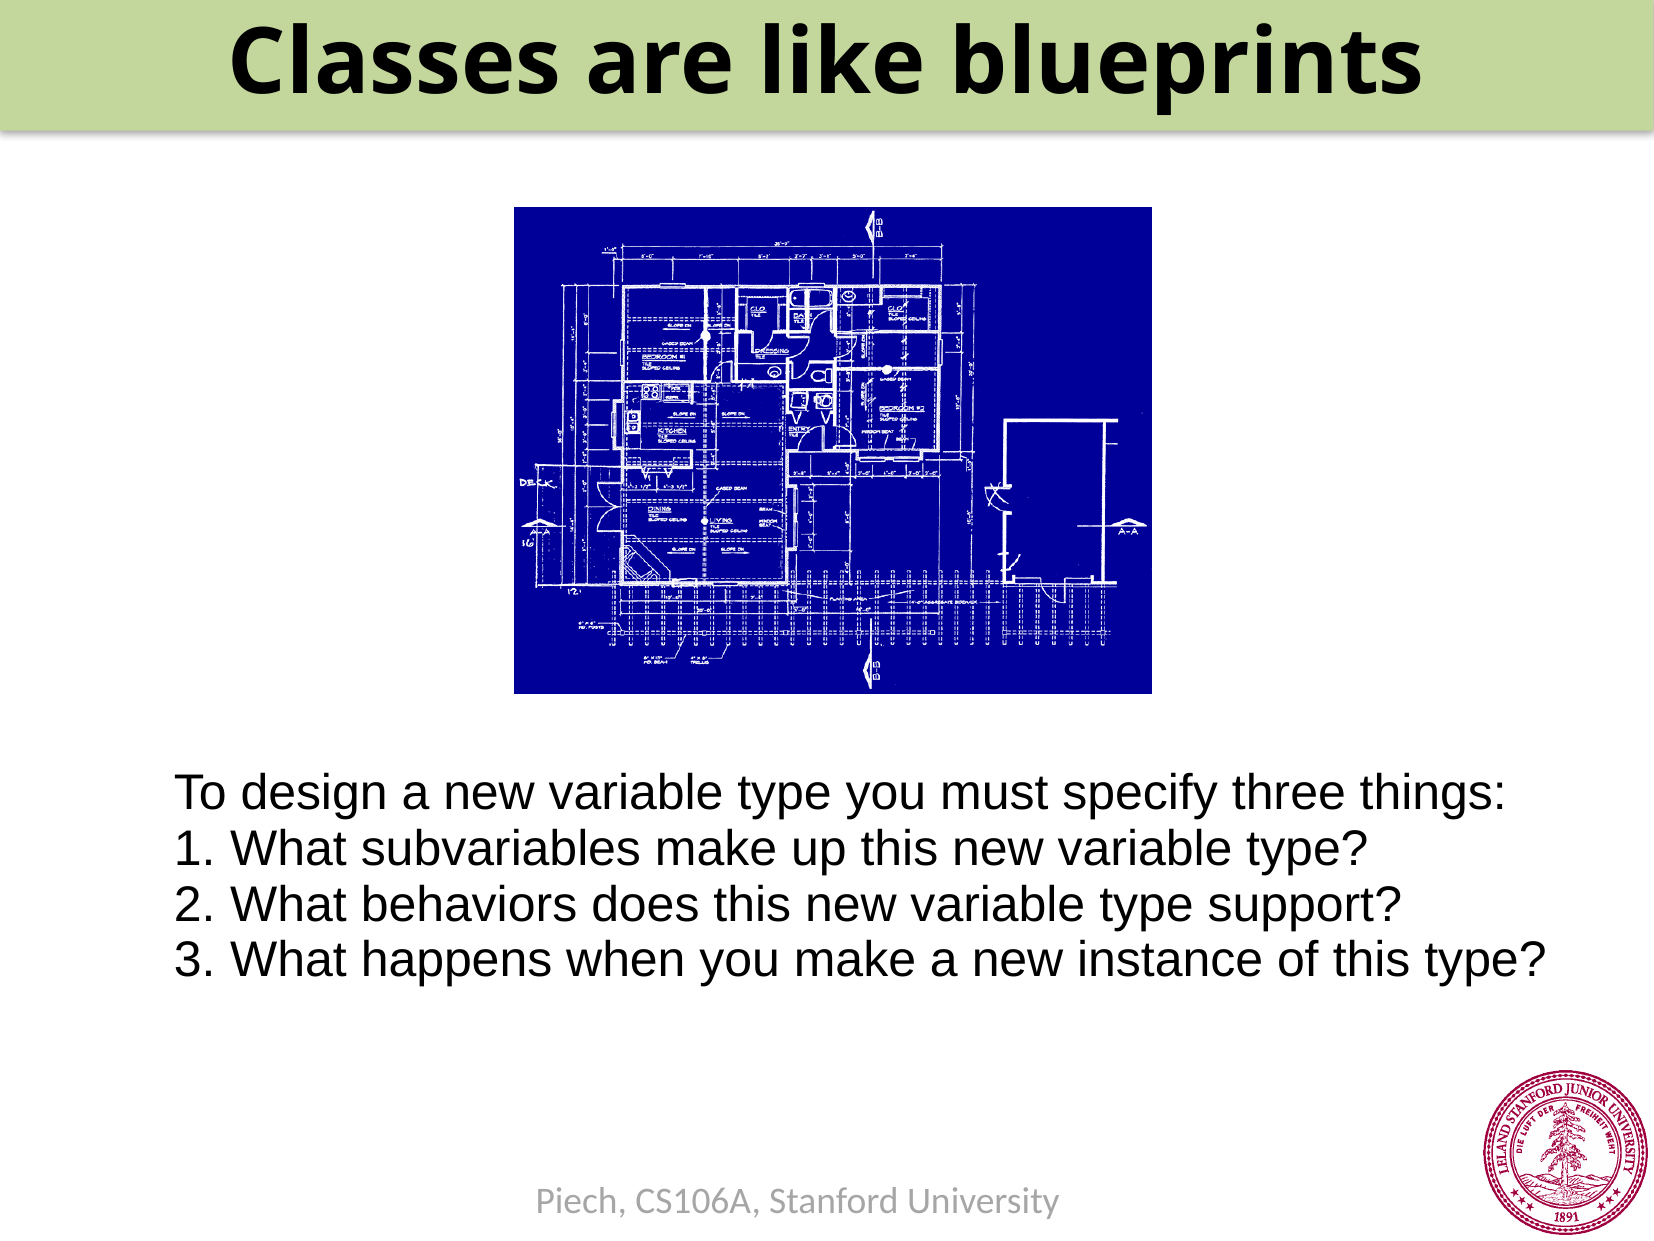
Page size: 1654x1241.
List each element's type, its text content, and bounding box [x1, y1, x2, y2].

picture [1483, 1070, 1648, 1235]
picture [514, 207, 1153, 694]
text_box Classes are like blueprints [0, 0, 1654, 134]
text_box To design a new variable type you must specify three things: What subvariables make up this new variable type? What behaviors does this new variable type support? What happens when you make a new instance of this type? [159, 757, 1563, 996]
